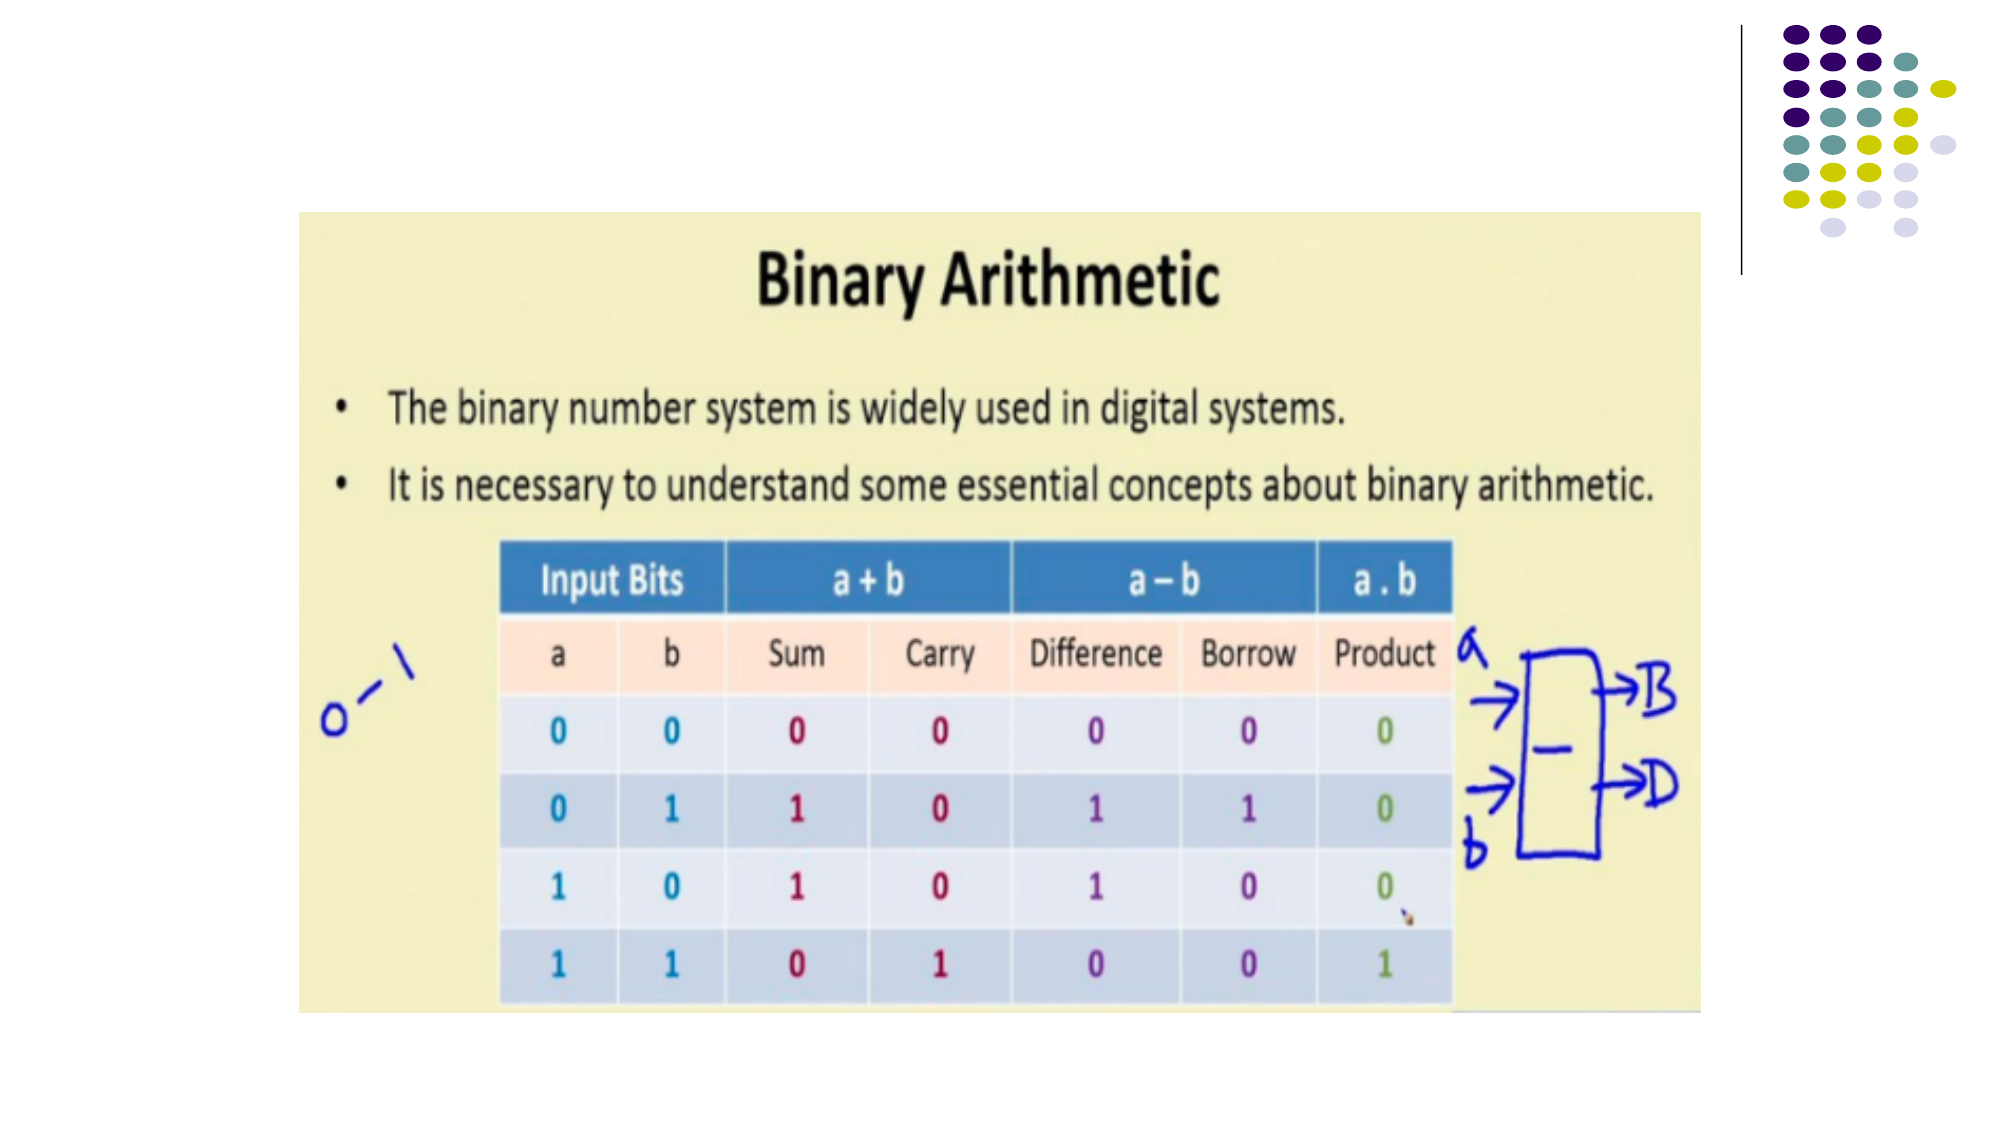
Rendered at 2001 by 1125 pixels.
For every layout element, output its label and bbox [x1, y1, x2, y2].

picture [298, 212, 1701, 1013]
